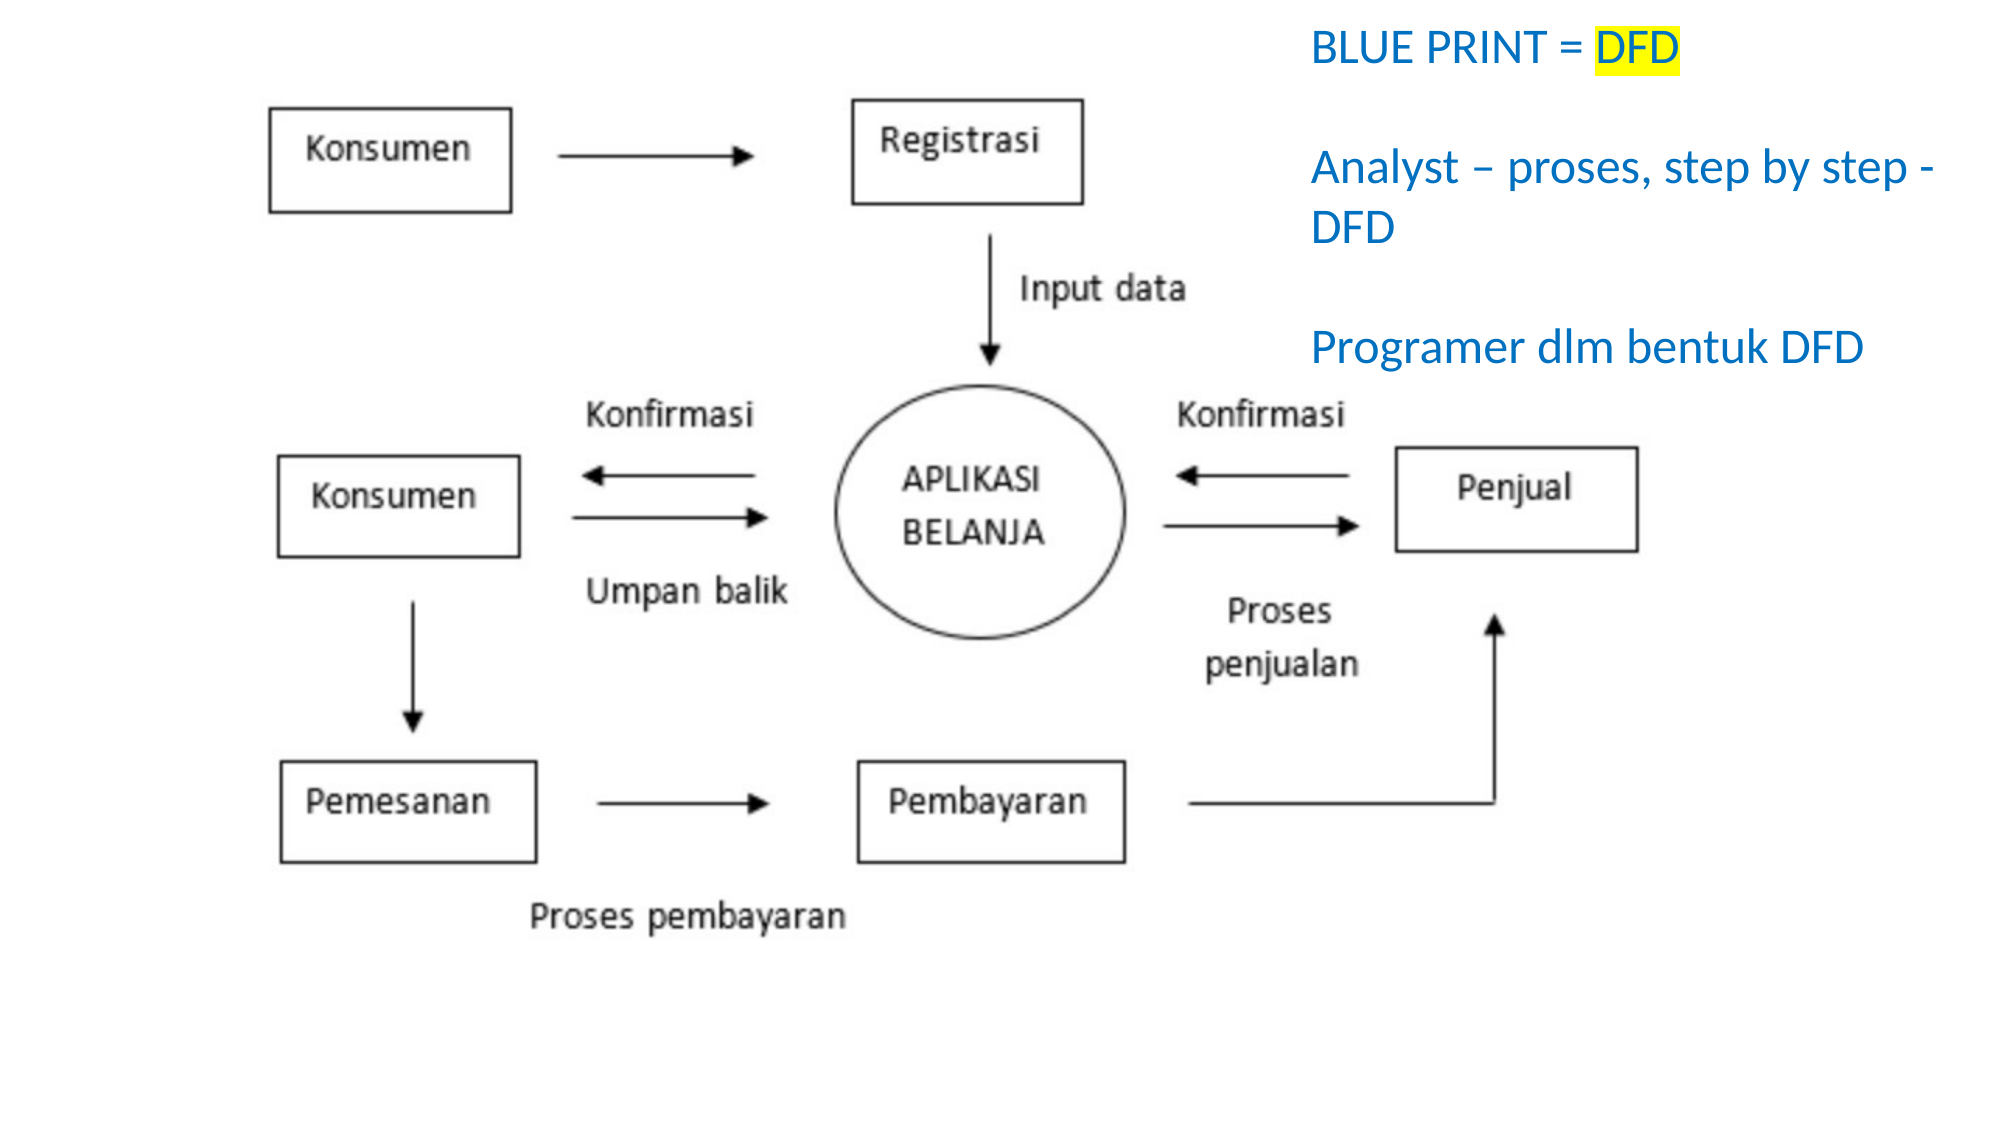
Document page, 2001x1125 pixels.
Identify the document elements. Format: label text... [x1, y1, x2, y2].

text_box BLUE PRINT = DFD Analyst – proses, step by step - DFD Programer dlm bentuk DFD [1296, 6, 1967, 382]
picture [238, 43, 1695, 1036]
